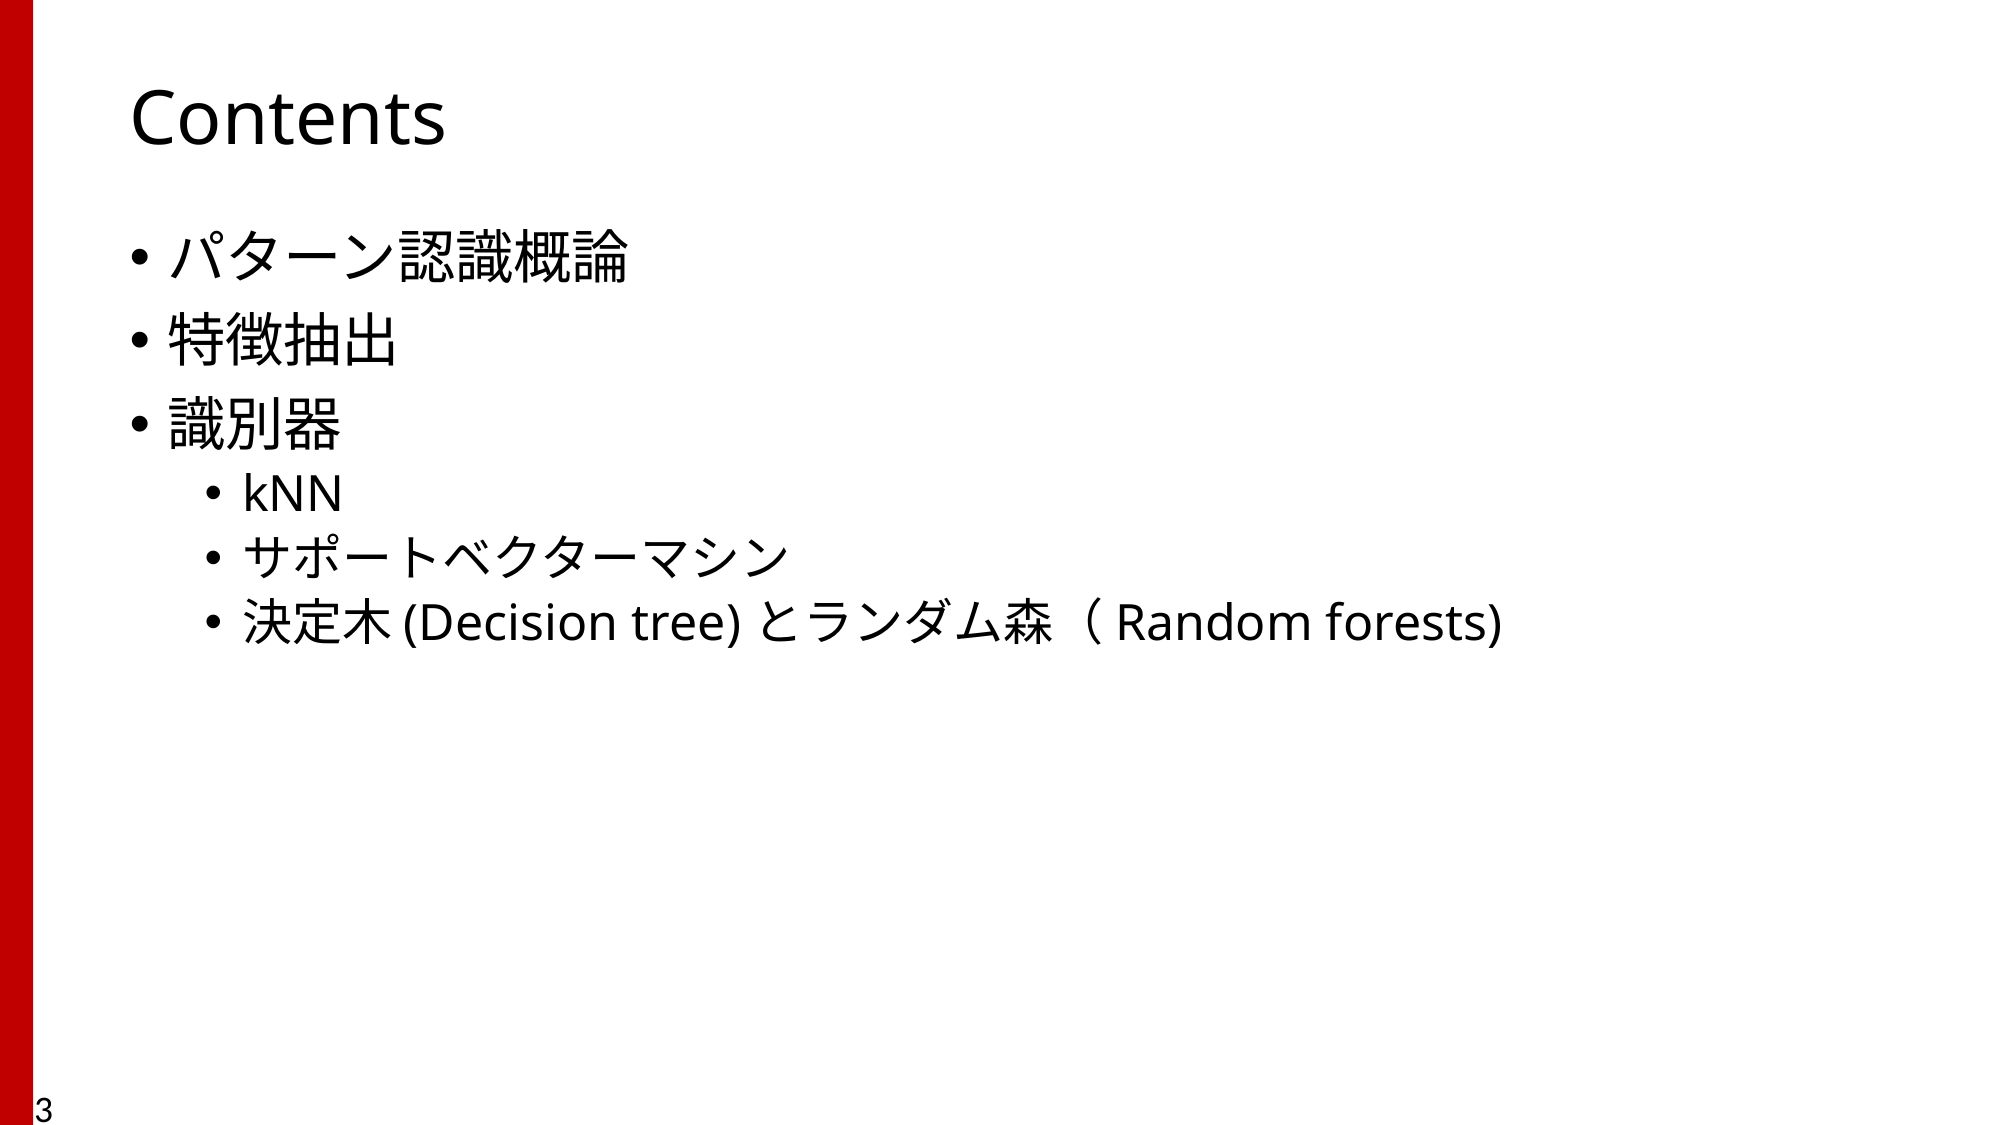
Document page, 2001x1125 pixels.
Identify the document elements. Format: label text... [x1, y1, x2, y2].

title Contents [114, 59, 1928, 181]
slide_number 3 [19, 1077, 470, 1125]
list パターン認識概論 特徴抽出 識別器 kNN サポートベクターマシン 決定木(Decision tree)とランダム森（Random forests) [114, 220, 1928, 1090]
